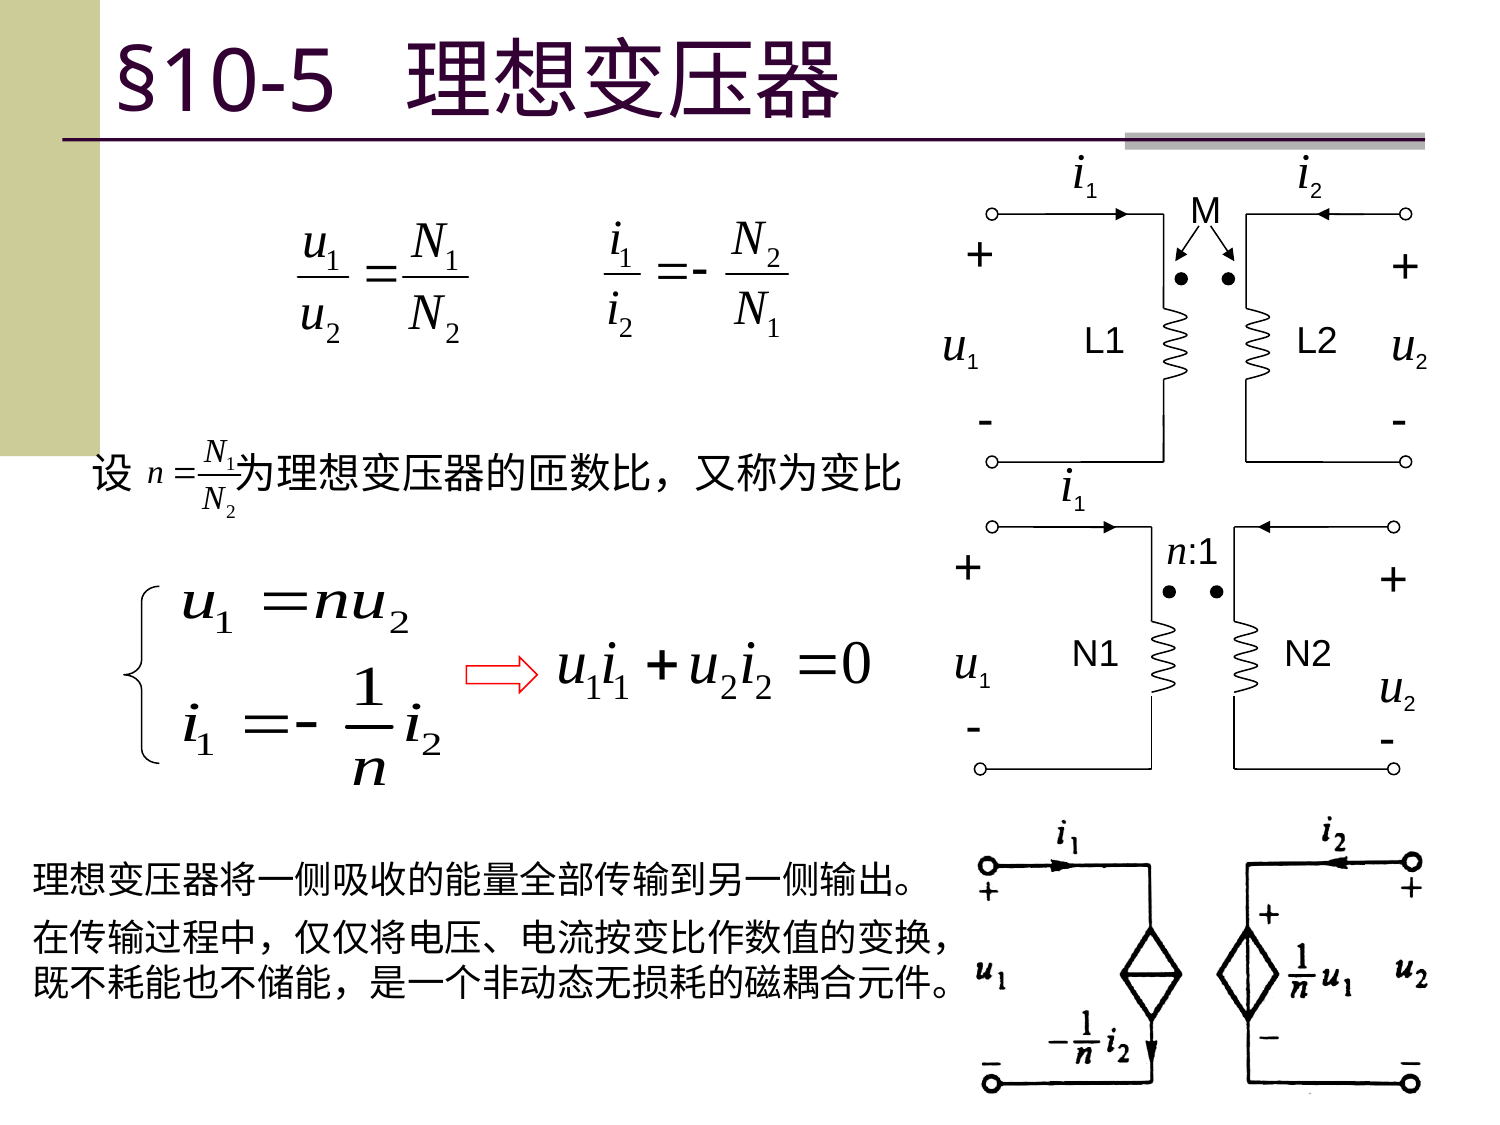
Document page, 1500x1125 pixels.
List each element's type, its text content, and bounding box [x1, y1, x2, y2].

text_box [1222, 272, 1235, 285]
text_box [1045, 210, 1129, 221]
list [170, 562, 455, 799]
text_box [548, 621, 881, 716]
text_box [974, 763, 987, 776]
text_box 理想变压器将一侧吸收的能量全部传输到另一侧输出。 在传输过程中，仅仅将电压、电流按变比作数值的变换，既不耗能也不储能，是一个非动态无损耗的磁耦合元件。 [17, 848, 927, 1012]
text_box [1399, 208, 1412, 220]
text_box N1 [1056, 621, 1140, 682]
text_box [986, 520, 999, 533]
text_box i1 [1044, 444, 1128, 523]
text_box [1318, 215, 1330, 221]
text_box 设 为理想变压器的匝数比，又称为变比 [252, 439, 1022, 505]
text_box [1175, 225, 1200, 262]
text_box [1399, 455, 1412, 468]
text_box [1246, 308, 1270, 380]
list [596, 207, 798, 348]
text_box - [950, 686, 1034, 762]
text_box - [1375, 381, 1459, 455]
text_box [1151, 621, 1176, 693]
text_box L2 [1281, 308, 1364, 369]
text_box - [962, 379, 1045, 455]
text_box [1033, 527, 1117, 534]
text_box i1 [1056, 131, 1140, 210]
text_box [1387, 762, 1400, 775]
text_box [1210, 586, 1223, 598]
text_box 设 为理想变压器的匝数比，又称为变比 [76, 439, 136, 505]
text_box [1163, 586, 1176, 598]
text_box [1163, 308, 1188, 380]
text_box [466, 657, 538, 693]
text_box + [938, 527, 1022, 602]
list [141, 429, 249, 526]
text_box n:1 [1151, 515, 1247, 580]
text_box L1 [1068, 308, 1152, 369]
text_box u1 [938, 621, 1022, 700]
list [289, 207, 479, 355]
text_box [1387, 521, 1400, 533]
text_box + [950, 214, 1034, 289]
text_box N2 [1269, 621, 1352, 682]
text_box u2 [1375, 302, 1459, 381]
text_box [1259, 520, 1271, 526]
text_box [1257, 527, 1323, 534]
text_box M [1175, 178, 1235, 239]
picture [932, 810, 1459, 1106]
text_box [1234, 621, 1258, 693]
text_box [986, 208, 998, 214]
text_box §10-5 理想变压器 [99, 30, 1425, 123]
text_box u1 [927, 302, 1010, 381]
text_box u2 [1363, 645, 1447, 724]
text_box + [1375, 225, 1459, 301]
text_box [123, 586, 160, 764]
text_box + [1363, 538, 1447, 614]
text_box [1210, 225, 1235, 262]
text_box i2 [1281, 131, 1365, 210]
text_box [1175, 272, 1188, 285]
text_box [1317, 210, 1330, 214]
text_box - [1364, 724, 1447, 773]
